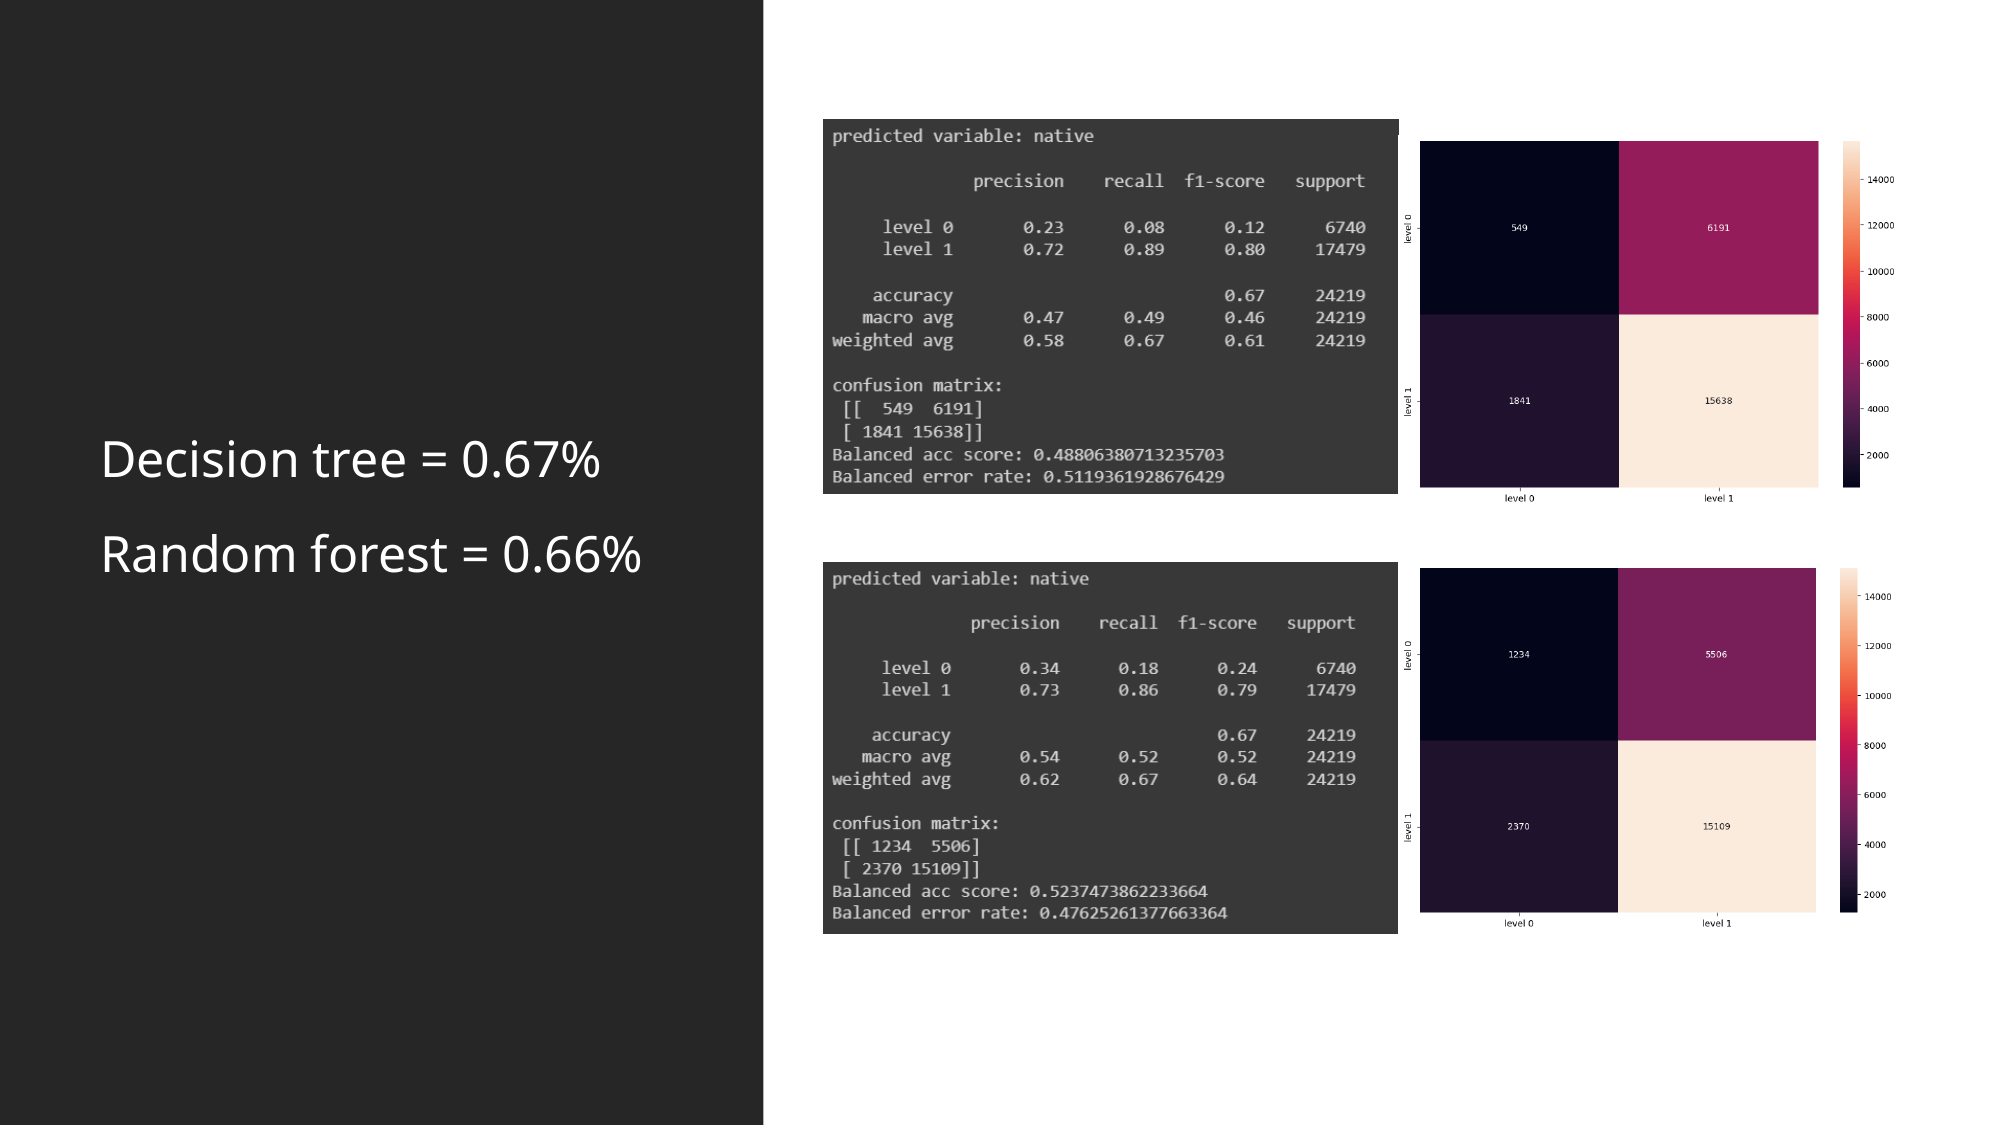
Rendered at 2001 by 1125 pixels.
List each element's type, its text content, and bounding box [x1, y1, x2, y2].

list Decision tree = 0.67% Random forest = 0.66% [85, 413, 663, 619]
picture [823, 561, 1899, 934]
picture [1397, 134, 1902, 510]
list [823, 119, 1399, 494]
